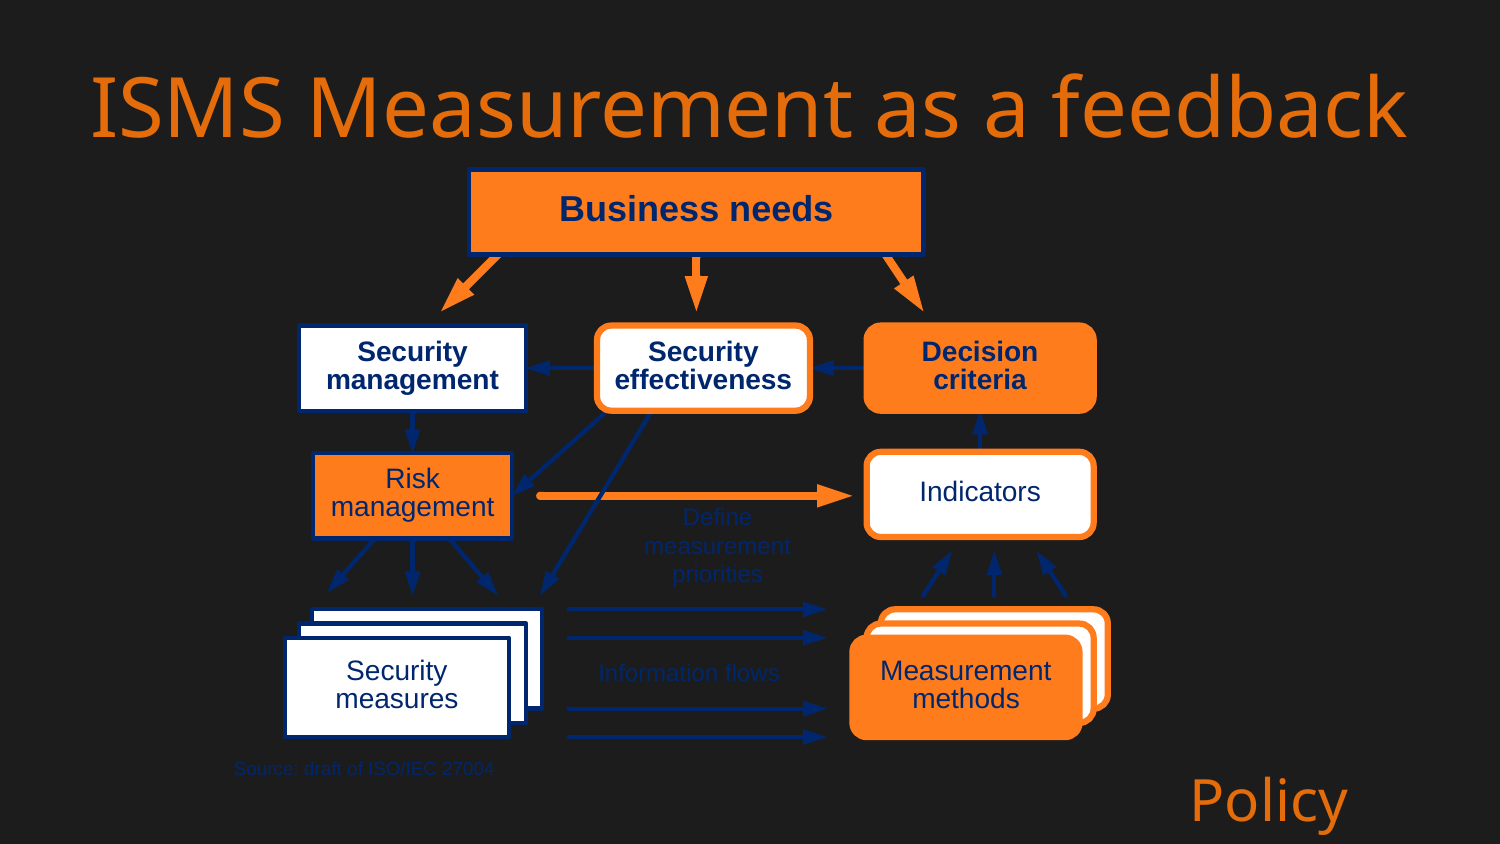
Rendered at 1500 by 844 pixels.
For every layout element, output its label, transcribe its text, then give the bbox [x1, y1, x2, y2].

text_box Policy Frameworks [999, 755, 1500, 844]
text_box Source: draft of ISO/IEC 27004 [219, 749, 510, 787]
picture [280, 164, 1114, 748]
title ISMS Measurement as a feedback [75, 33, 1425, 175]
